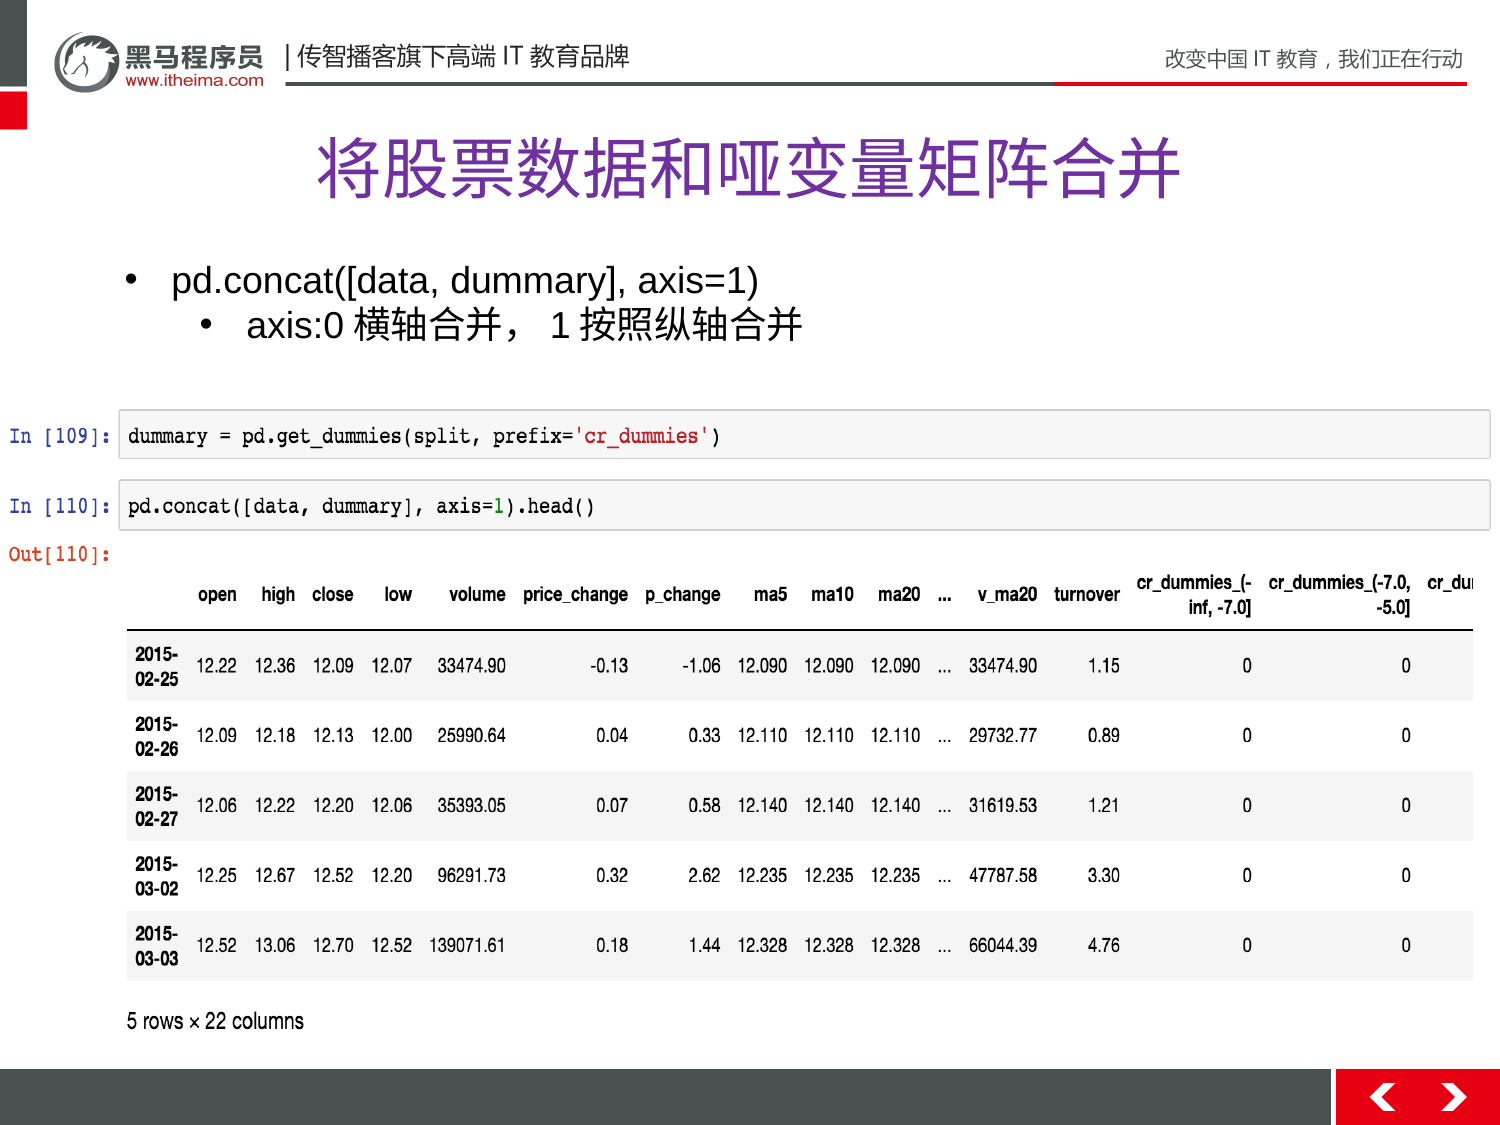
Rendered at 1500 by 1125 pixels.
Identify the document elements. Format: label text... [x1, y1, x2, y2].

title 将股票数据和哑变量矩阵合并 [74, 98, 1425, 215]
text_box pd.concat([data, dummary], axis=1) axis:0横轴合并，1按照纵轴合并 [109, 248, 820, 354]
picture [0, 0, 1500, 1125]
